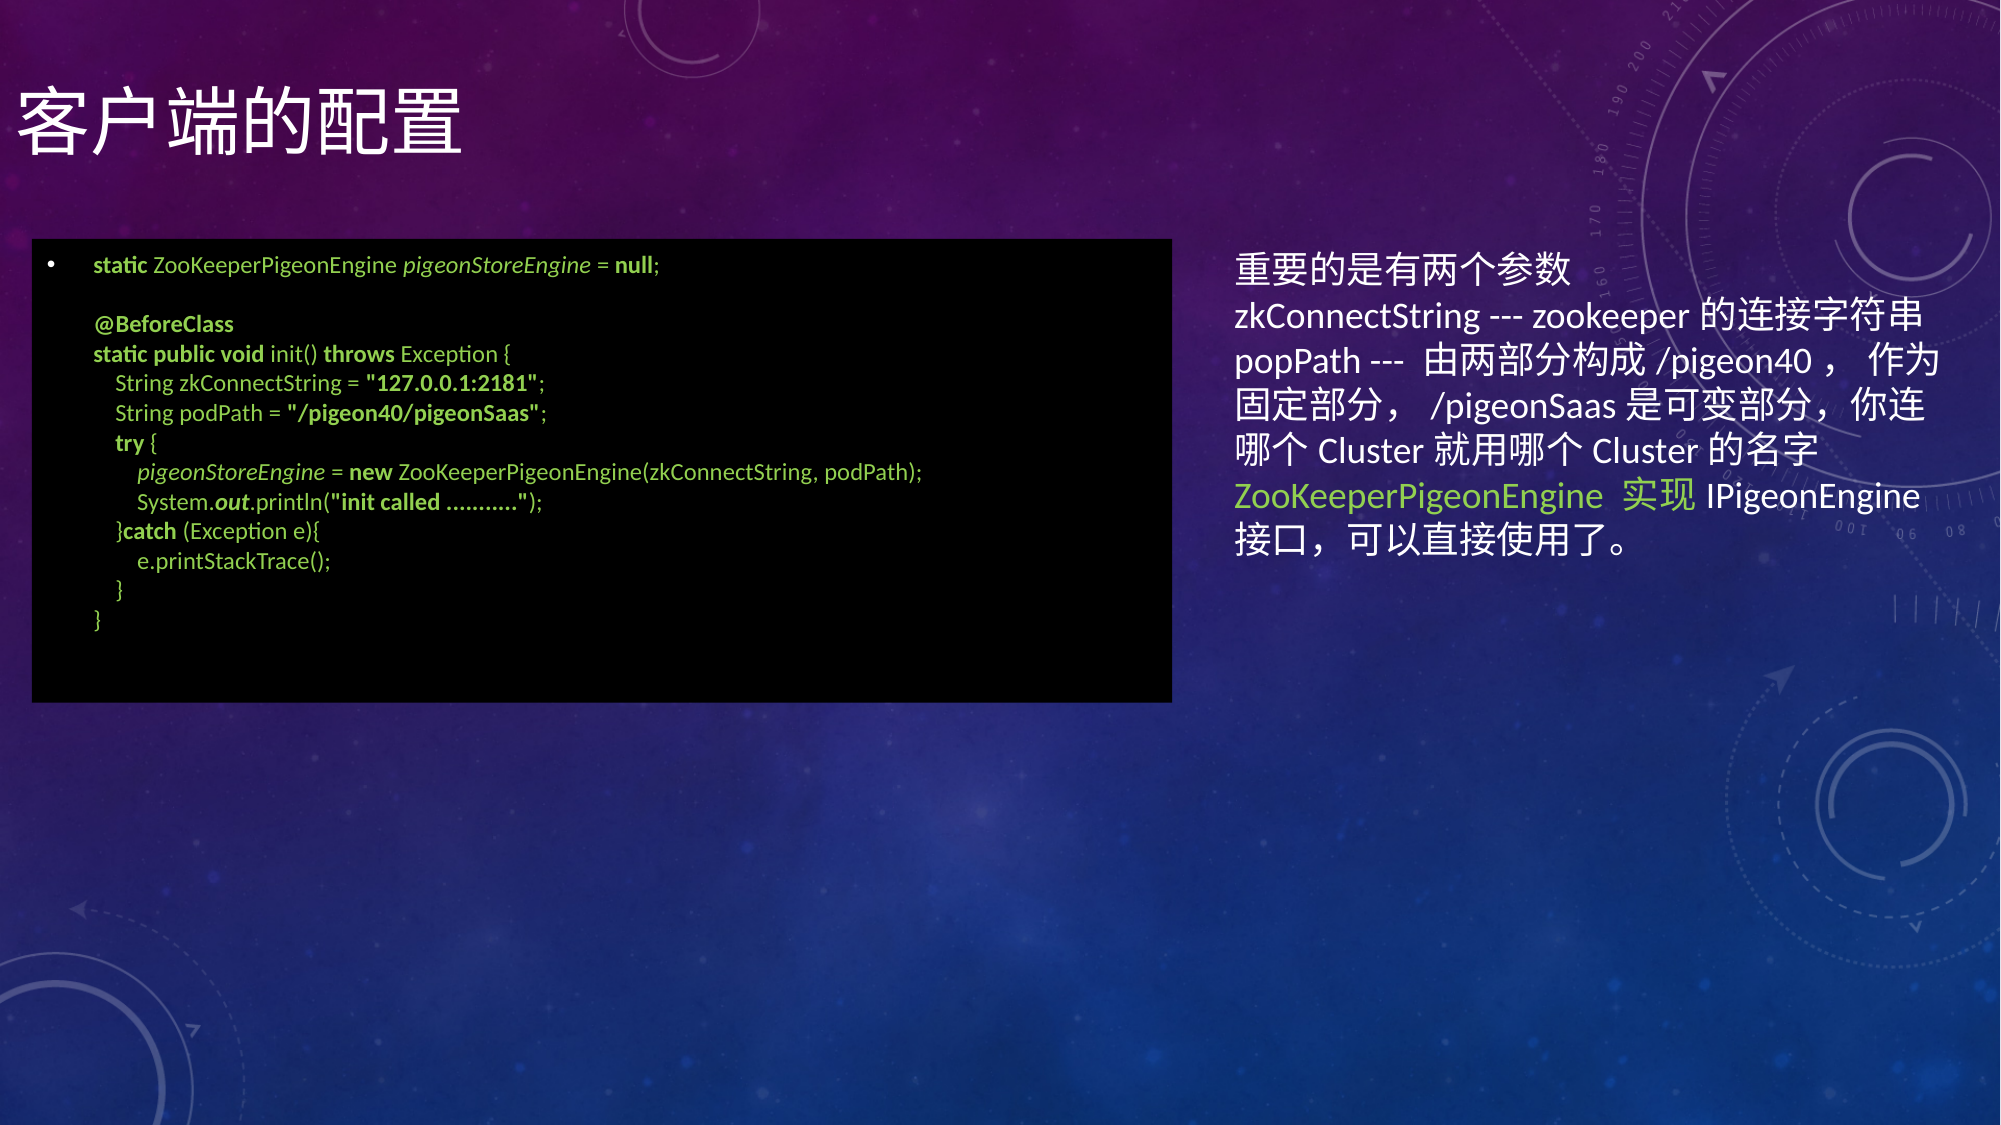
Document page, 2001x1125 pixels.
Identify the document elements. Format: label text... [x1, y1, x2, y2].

list static ZooKeeperPigeonEngine pigeonStoreEngine = null; @BeforeClass static public void init() throws Exception { String zkConnectString = "127.0.0.1:2181"; String podPath = "/pigeon40/pigeonSaas"; try { pigeonStoreEngine = new ZooKeeperPigeonEngine(zkConnectString, podPath); System.out.println("init called ..........."); }catch (Exception e){ e.printStackTrace(); } } [31, 238, 1173, 703]
text_box 重要的是有两个参数 zkConnectString --- zookeeper的连接字符串 popPath --- 由两部分构成/pigeon40， 作为固定部分，/pigeonSaas是可变部分，你连哪个Cluster就用哪个Cluster的名字 ZooKeeperPigeonEngine 实现IPigeonEngine接口，可以直接使用了。 [1219, 238, 1975, 569]
title 客户端的配置 [0, 0, 1662, 239]
picture [0, 0, 2001, 1125]
